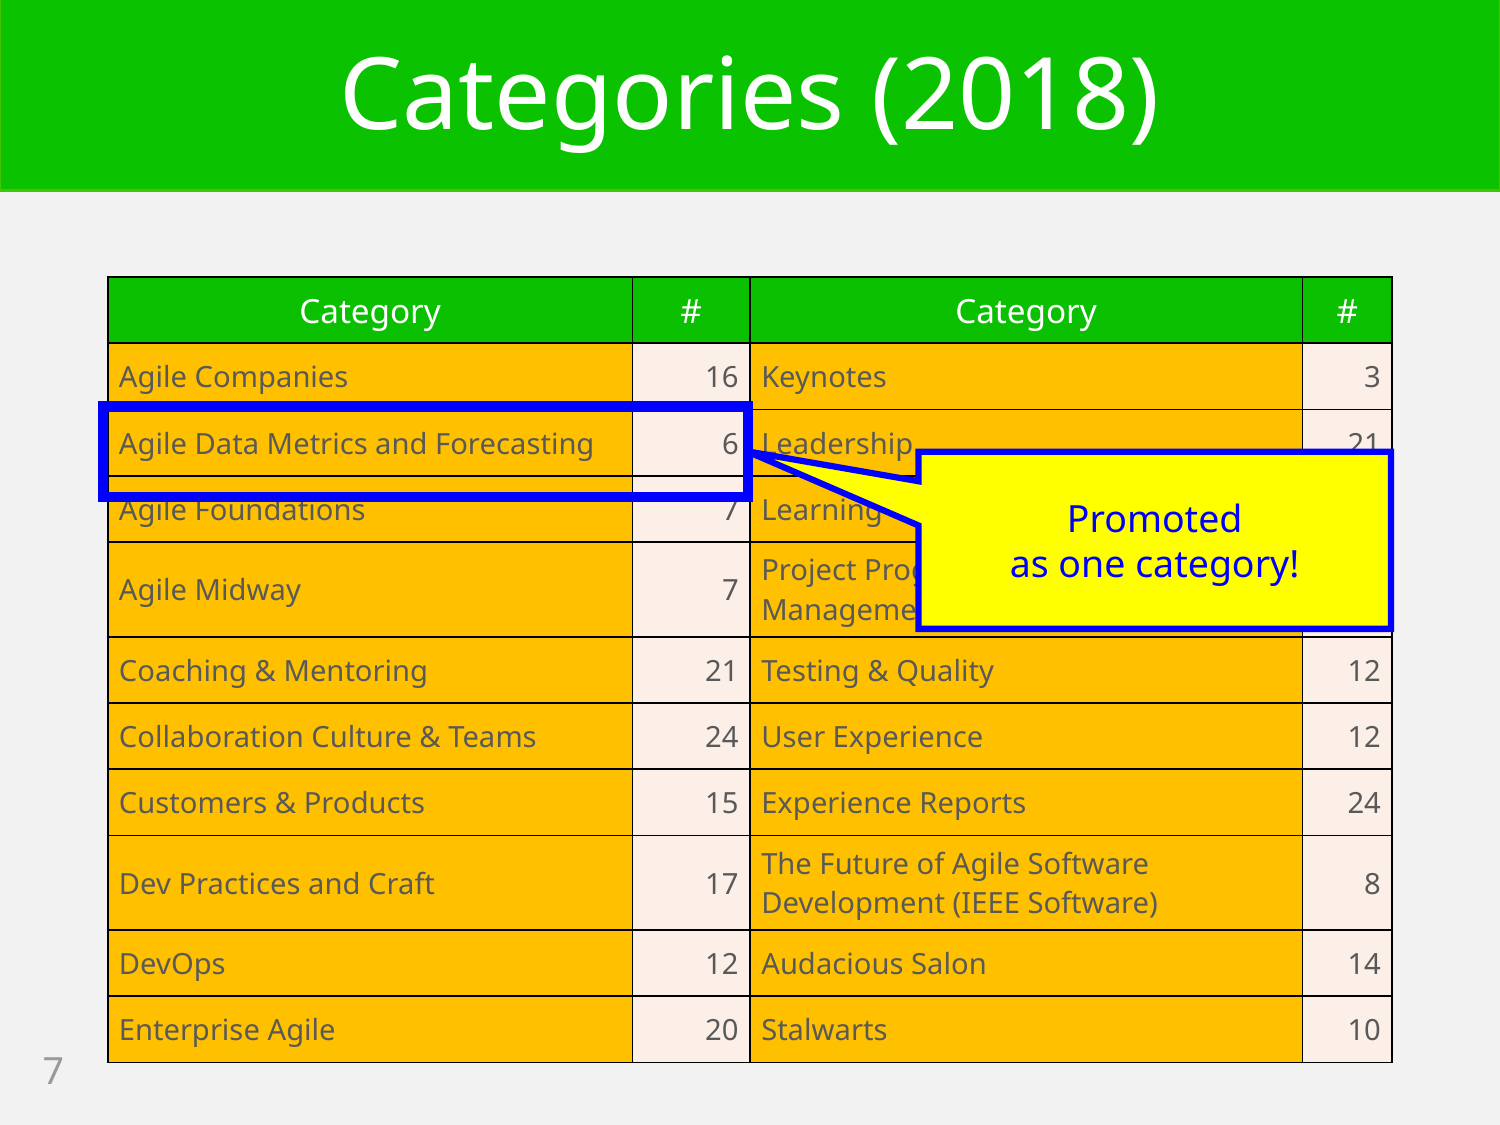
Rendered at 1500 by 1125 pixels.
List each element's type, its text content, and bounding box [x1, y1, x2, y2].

table_cell 20 [633, 997, 749, 1062]
table_cell Customers & Products [109, 770, 632, 835]
table_cell Project Program & Portfolio Management [751, 543, 1302, 636]
table_cell Agile Foundations [109, 498, 632, 541]
table_cell Keynotes [751, 344, 1302, 409]
table_cell Coaching & Mentoring [109, 638, 632, 702]
text_box [102, 406, 749, 498]
table_cell Dev Practices and Craft [109, 836, 632, 929]
table_cell User Experience [751, 704, 1302, 768]
table_cell 8 [1303, 836, 1391, 929]
table_cell 15 [633, 770, 749, 835]
table_header Category [109, 278, 632, 342]
table_cell 18 [1303, 630, 1391, 636]
title Categories (2018) [0, 53, 1500, 140]
table_cell 14 [1303, 931, 1391, 995]
table_cell Testing & Quality [751, 638, 1302, 702]
table_cell Enterprise Agile [109, 997, 632, 1062]
table_cell 24 [633, 704, 749, 768]
table_cell 12 [1303, 638, 1391, 702]
table_header Category [751, 278, 1302, 342]
table_cell Collaboration Culture & Teams [109, 704, 632, 768]
table_cell The Future of Agile Software Development (IEEE Software) [751, 836, 1302, 929]
text_box Promoted as one category! [746, 450, 1393, 630]
table_cell Agile Companies [109, 344, 632, 406]
table_cell 21 [633, 638, 749, 702]
table_cell Learning [751, 477, 917, 541]
table_cell 3 [1303, 344, 1391, 409]
table_header # [633, 278, 749, 342]
table_cell 12 [1303, 704, 1391, 768]
table_cell 21 [1303, 410, 1391, 450]
table_cell 16 [633, 344, 749, 406]
table_cell Agile Midway [109, 543, 632, 636]
table_cell Leadership [751, 410, 1302, 475]
table_cell 12 [633, 931, 749, 995]
table_header # [1303, 278, 1391, 342]
table_cell 7 [633, 498, 749, 541]
table_cell Audacious Salon [751, 931, 1302, 995]
table_cell DevOps [109, 931, 632, 995]
table_cell 10 [1303, 997, 1391, 1062]
table_cell 7 [633, 543, 749, 636]
table_cell Stalwarts [751, 997, 1302, 1062]
table_cell Experience Reports [751, 770, 1302, 835]
table_cell 17 [633, 836, 749, 929]
slide_number 7 [27, 1042, 146, 1102]
table_cell 24 [1303, 770, 1391, 835]
